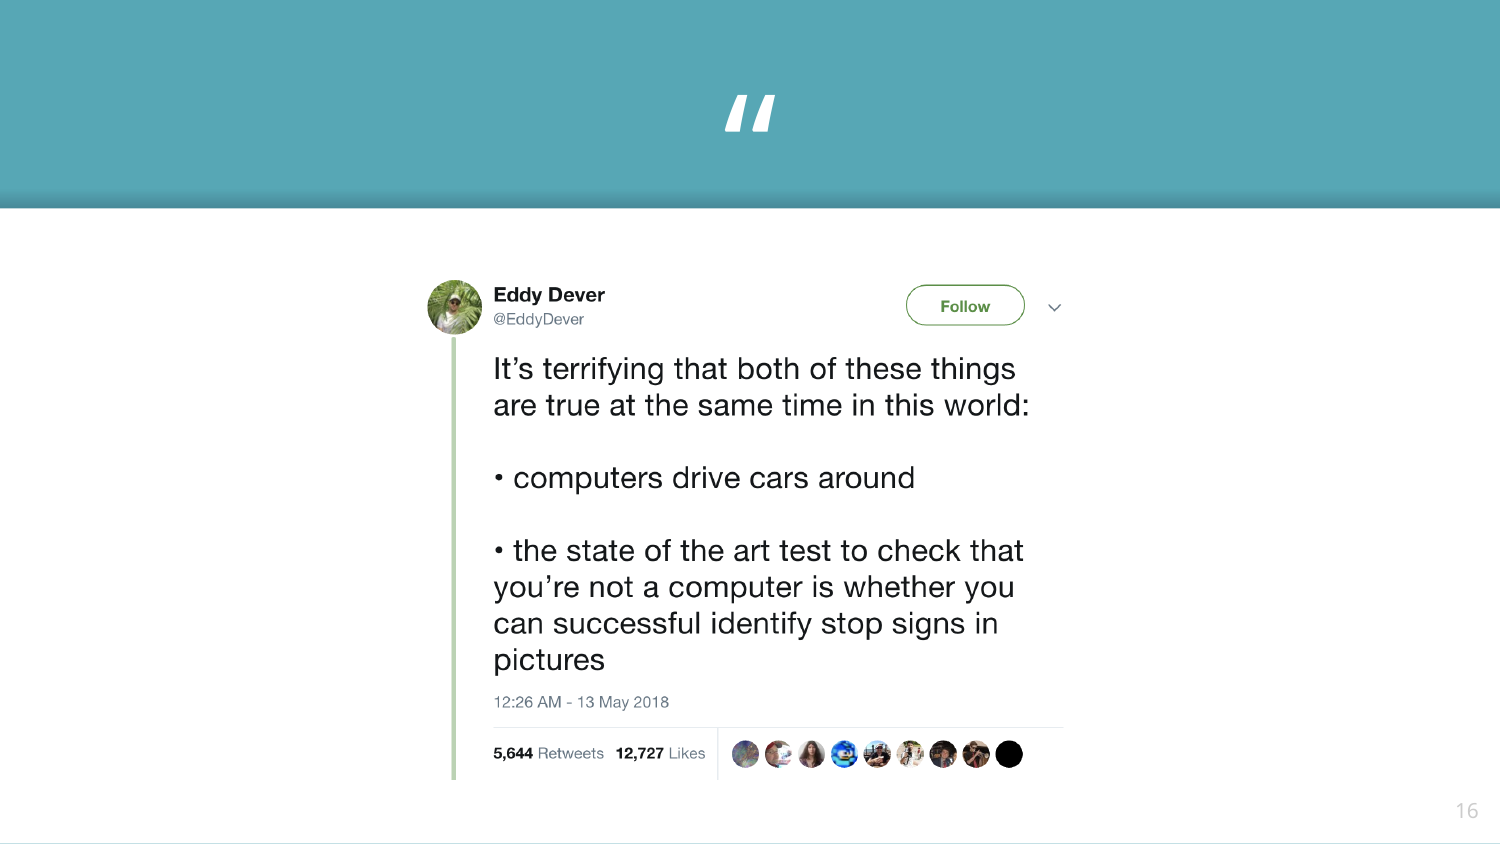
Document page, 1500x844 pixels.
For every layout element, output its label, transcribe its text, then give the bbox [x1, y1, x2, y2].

slide_number ‹#› [1403, 779, 1494, 844]
picture [384, 248, 1102, 780]
